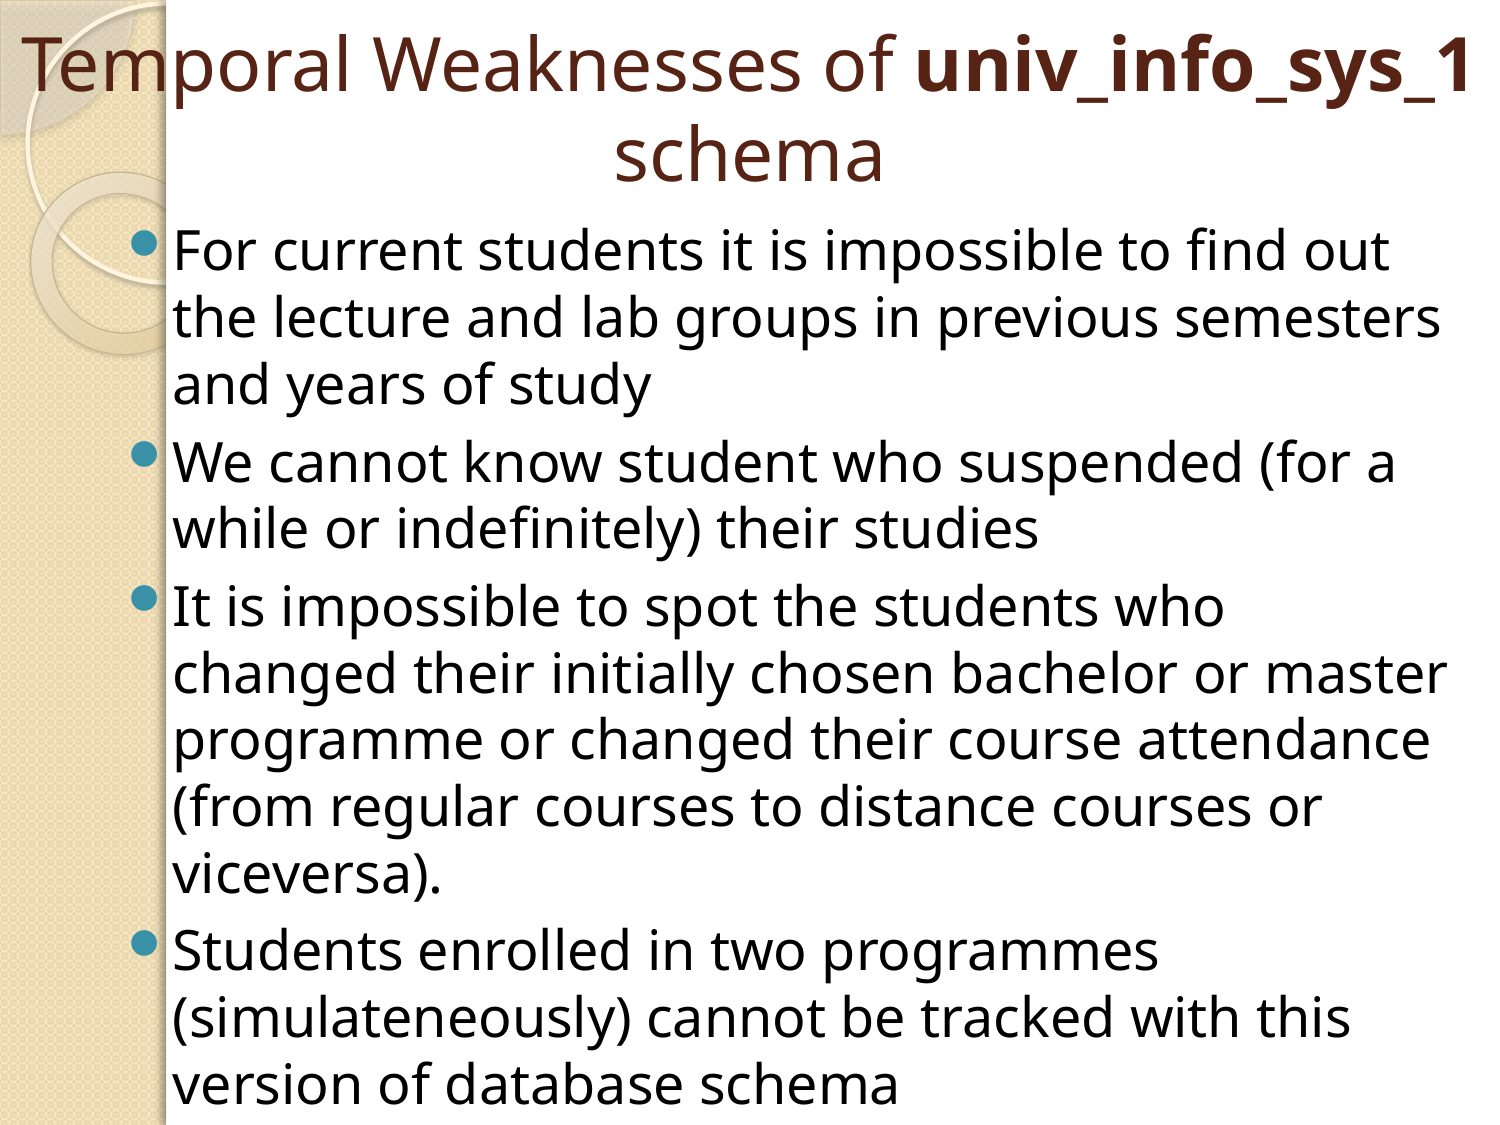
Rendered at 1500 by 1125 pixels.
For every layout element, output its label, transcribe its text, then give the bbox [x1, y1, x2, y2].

list For current students it is impossible to find out the lecture and lab groups in previous semesters and years of study We cannot know student who suspended (for a while or indefinitely) their studies It is impossible to spot the students who changed their initially chosen bachelor or master programme or changed their course attendance (from regular courses to distance courses or viceversa). Students enrolled in two programmes (simulateneously) cannot be tracked with this version of database schema [99, 207, 1473, 1125]
title Temporal Weaknesses of univ_info_sys_1 schema [0, 0, 1500, 213]
